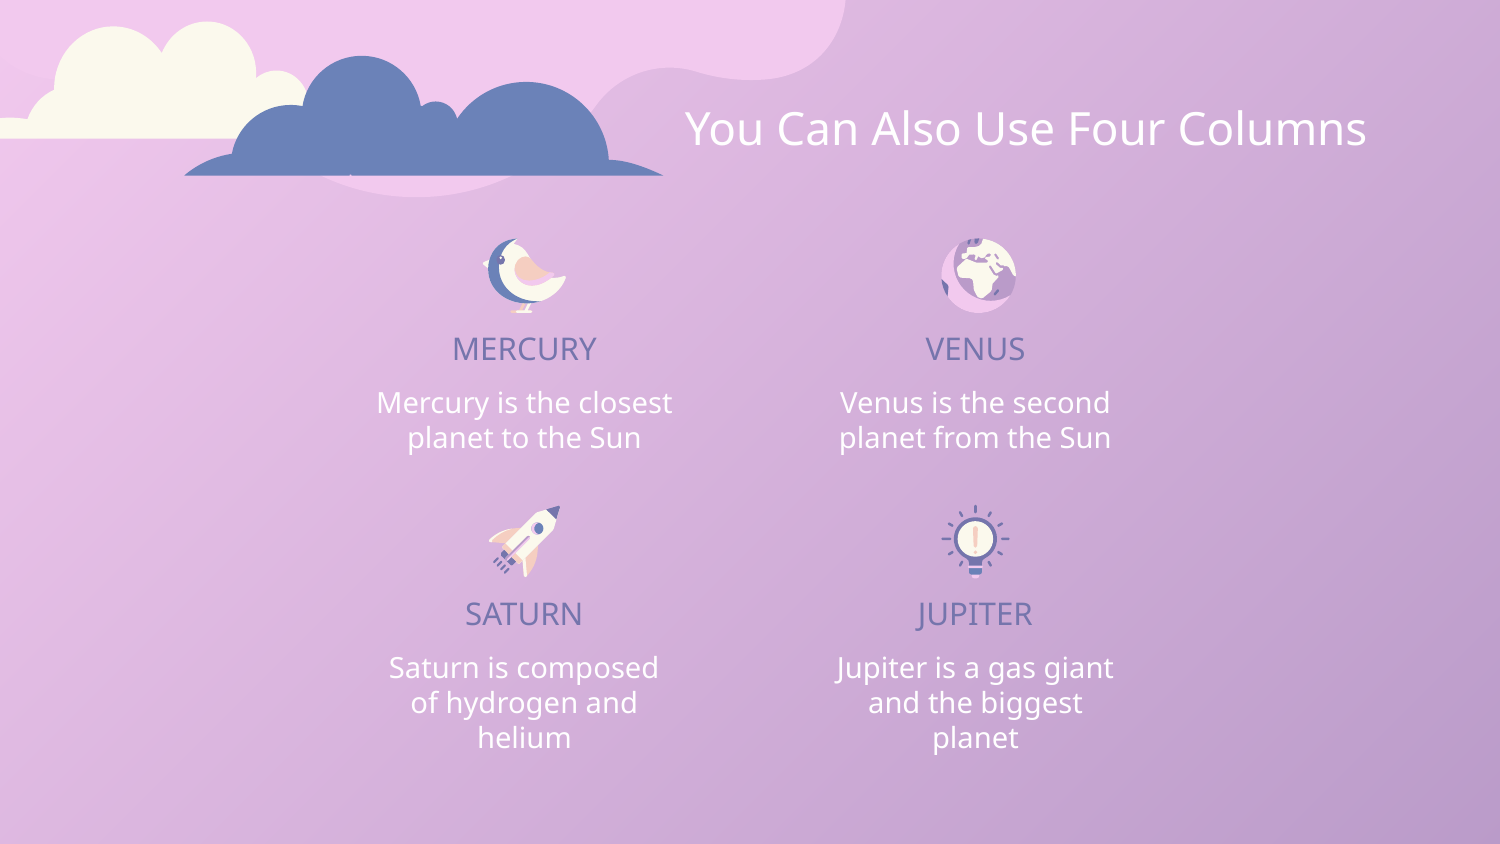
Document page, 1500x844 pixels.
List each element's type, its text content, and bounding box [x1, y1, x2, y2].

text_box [934, 238, 1017, 314]
subtitle SATURN [358, 584, 691, 633]
title You Can Also Use Four Columns [117, 88, 1383, 167]
subtitle Venus is the second planet from the Sun [809, 368, 1142, 464]
subtitle Jupiter is a gas giant and the biggest planet [809, 633, 1142, 729]
subtitle Mercury is the closest planet to the Sun [358, 368, 691, 464]
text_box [488, 505, 561, 578]
subtitle MERCURY [358, 319, 691, 368]
subtitle VENUS [809, 319, 1142, 368]
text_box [482, 238, 567, 314]
subtitle JUPITER [809, 584, 1142, 633]
subtitle Saturn is composed of hydrogen and helium [358, 633, 691, 729]
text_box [940, 504, 1011, 579]
